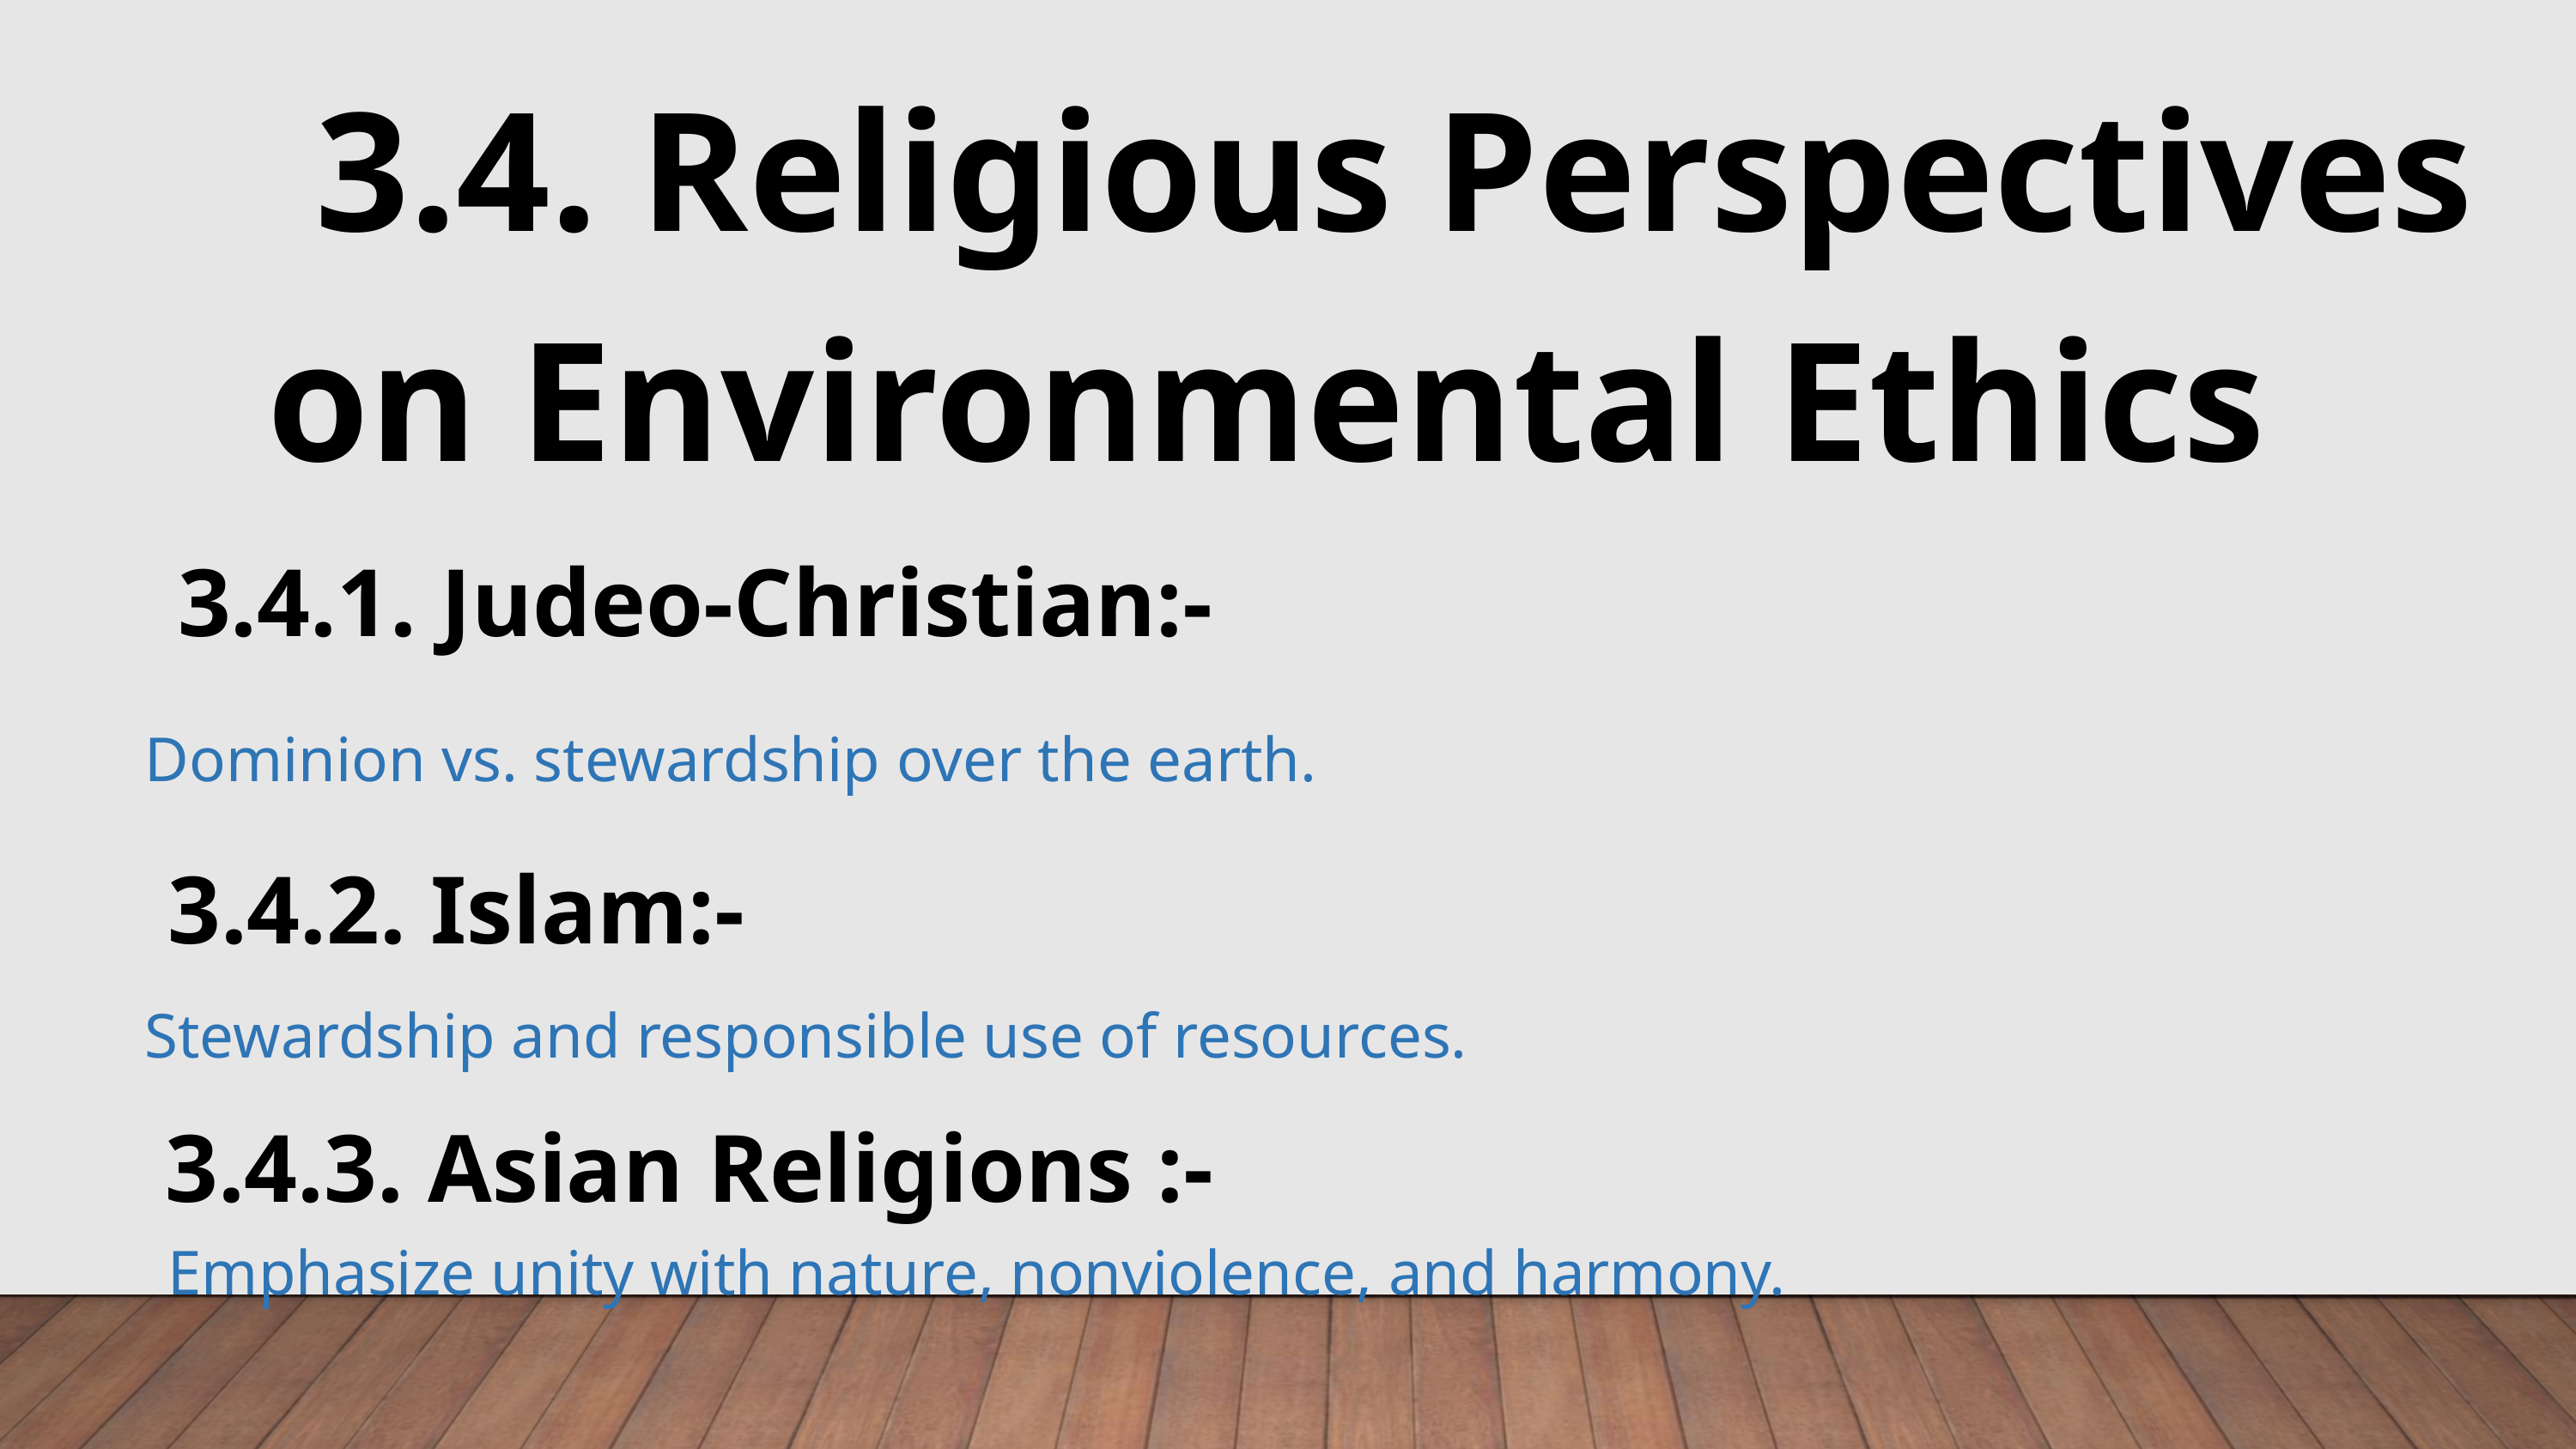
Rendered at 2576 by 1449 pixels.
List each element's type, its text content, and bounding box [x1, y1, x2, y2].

picture [0, 1294, 2576, 1449]
text_box 3.4.1. Judeo-Christian:- [126, 524, 1288, 655]
text_box Emphasize unity with nature, nonviolence, and harmony. [167, 1222, 1911, 1307]
text_box 3.4. Religious Perspectives on Environmental Ethics [0, 33, 2576, 494]
text_box Dominion vs. stewardship over the earth. [144, 708, 1460, 794]
text_box 3.4.3. Asian Religions :- [144, 1090, 1235, 1222]
text_box 3.4.2. Islam:- [144, 832, 768, 962]
text_box Stewardship and responsible use of resources. [144, 985, 1668, 1070]
